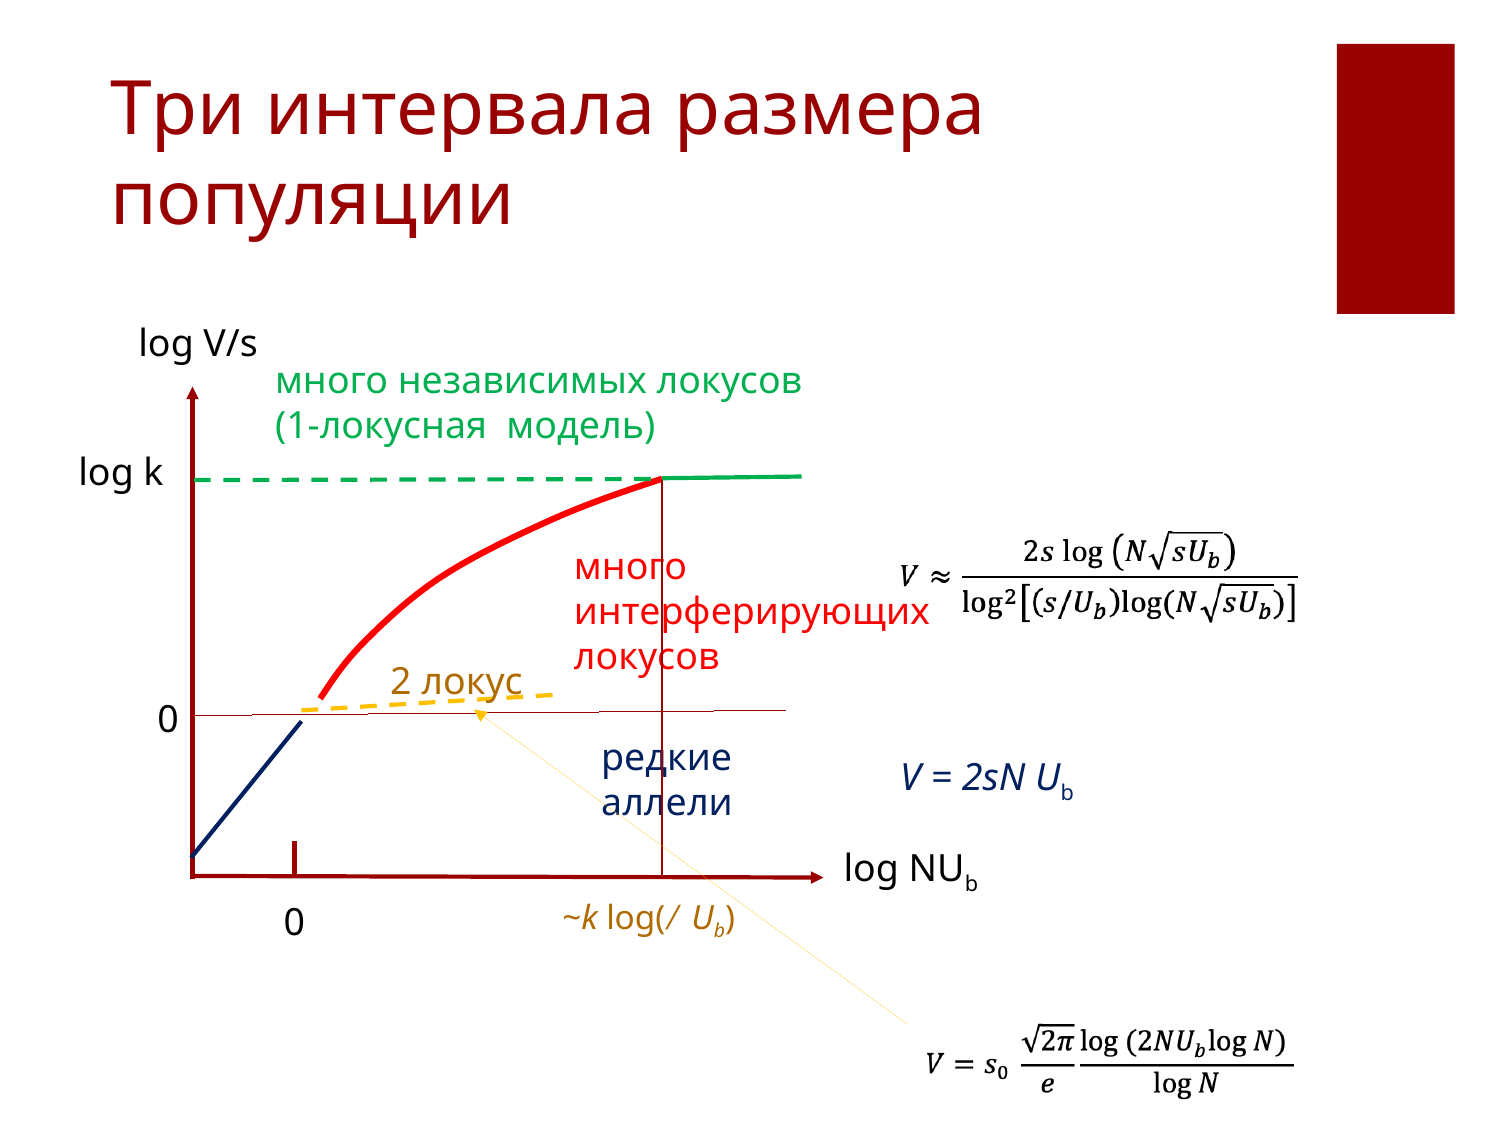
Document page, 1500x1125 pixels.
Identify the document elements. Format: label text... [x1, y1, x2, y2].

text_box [473, 709, 908, 1025]
text_box 2 локус [375, 649, 573, 709]
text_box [661, 475, 803, 479]
text_box много интерферирующих локусов [663, 535, 1020, 685]
text_box много интерферирующих локусов [559, 535, 661, 685]
text_box 0 [268, 890, 320, 951]
text_box log NUb [908, 859, 994, 903]
text_box [321, 481, 659, 694]
title Три интервала размера популяции [94, 59, 1163, 248]
text_box 0 [142, 687, 191, 748]
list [910, 1009, 1313, 1122]
text_box много независимых локусов (1-локусная модель) [260, 348, 948, 454]
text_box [190, 709, 473, 859]
text_box log V/s [123, 311, 274, 372]
text_box log k [63, 440, 179, 501]
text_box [300, 694, 561, 711]
picture [864, 497, 1330, 639]
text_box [908, 709, 1155, 859]
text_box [194, 875, 473, 879]
